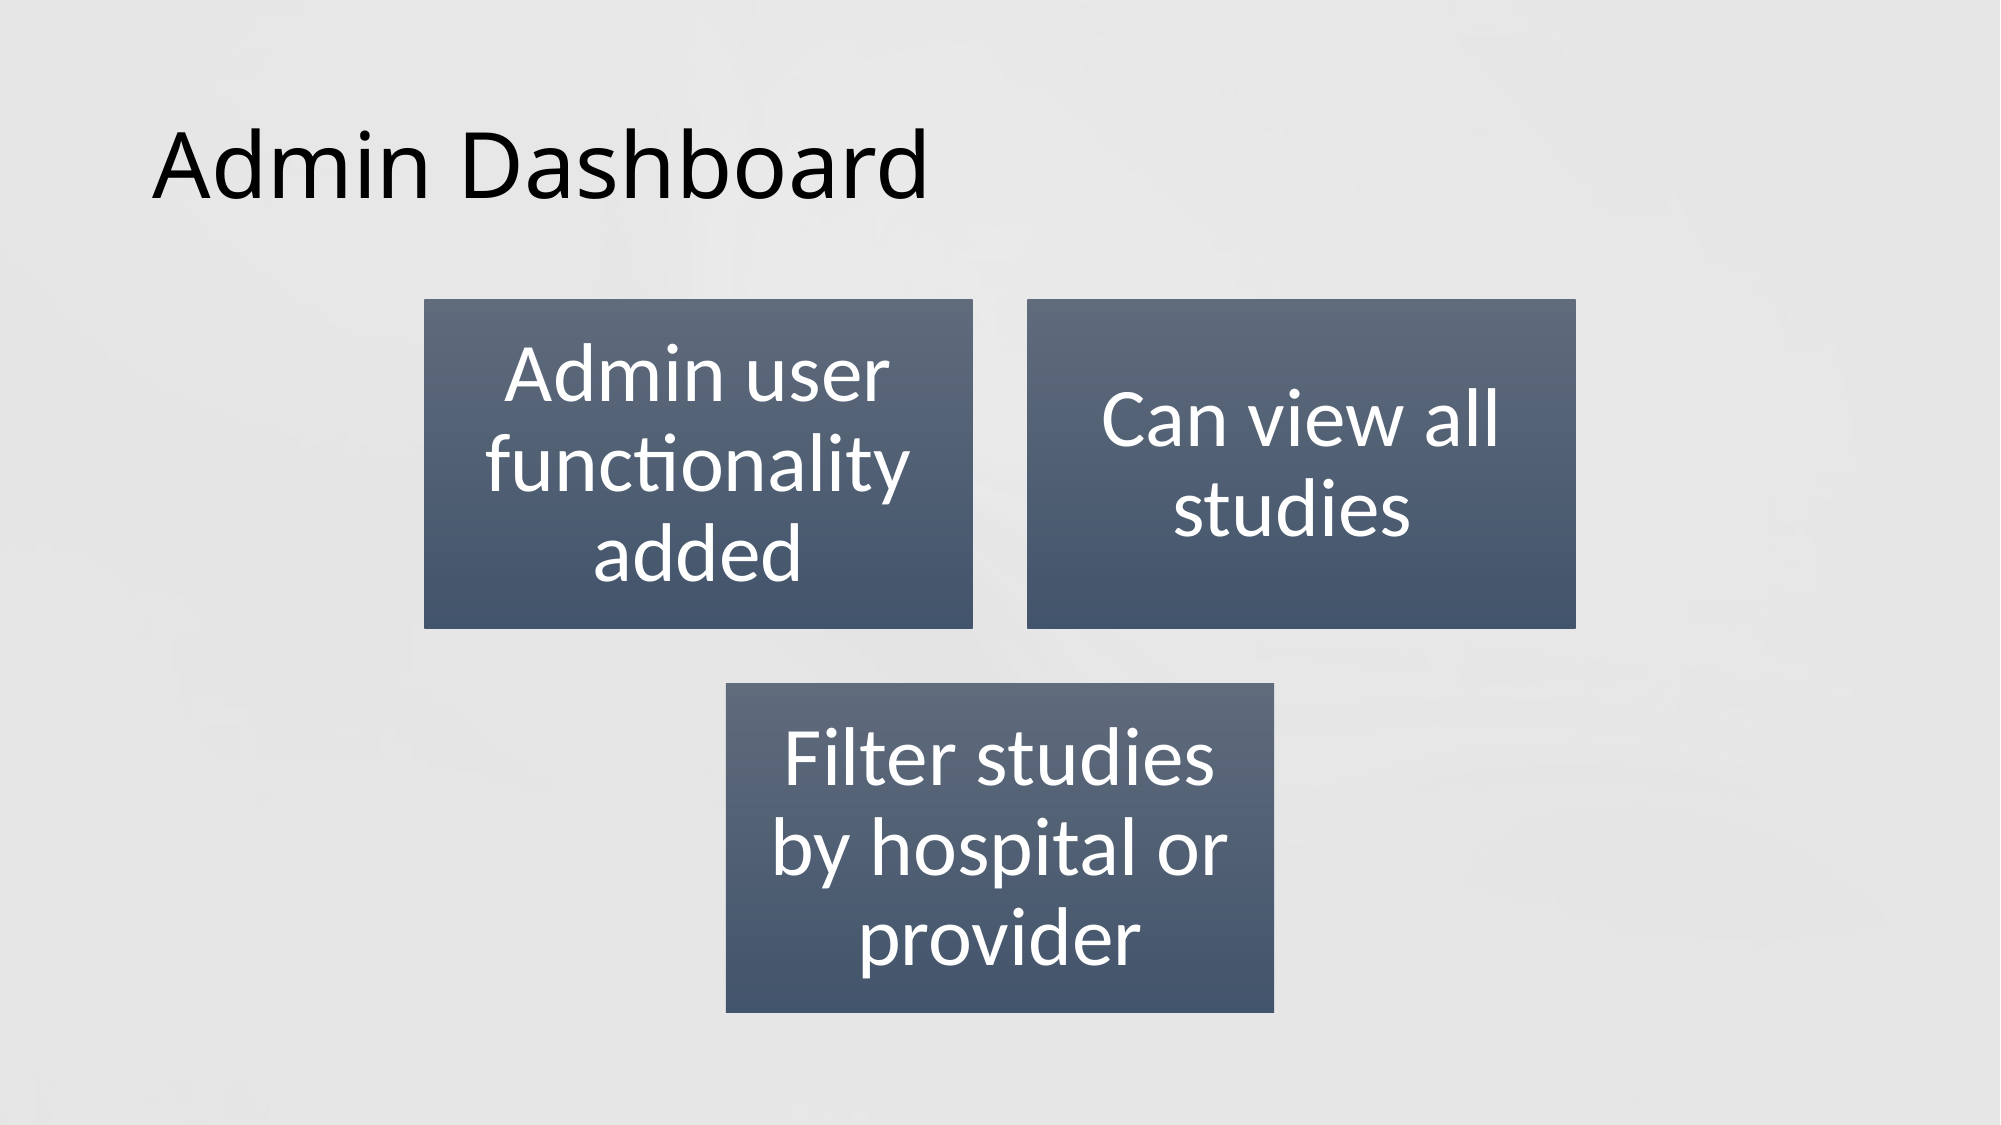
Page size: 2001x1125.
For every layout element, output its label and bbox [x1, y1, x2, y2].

list [137, 299, 1863, 1014]
picture [0, 0, 2000, 1125]
